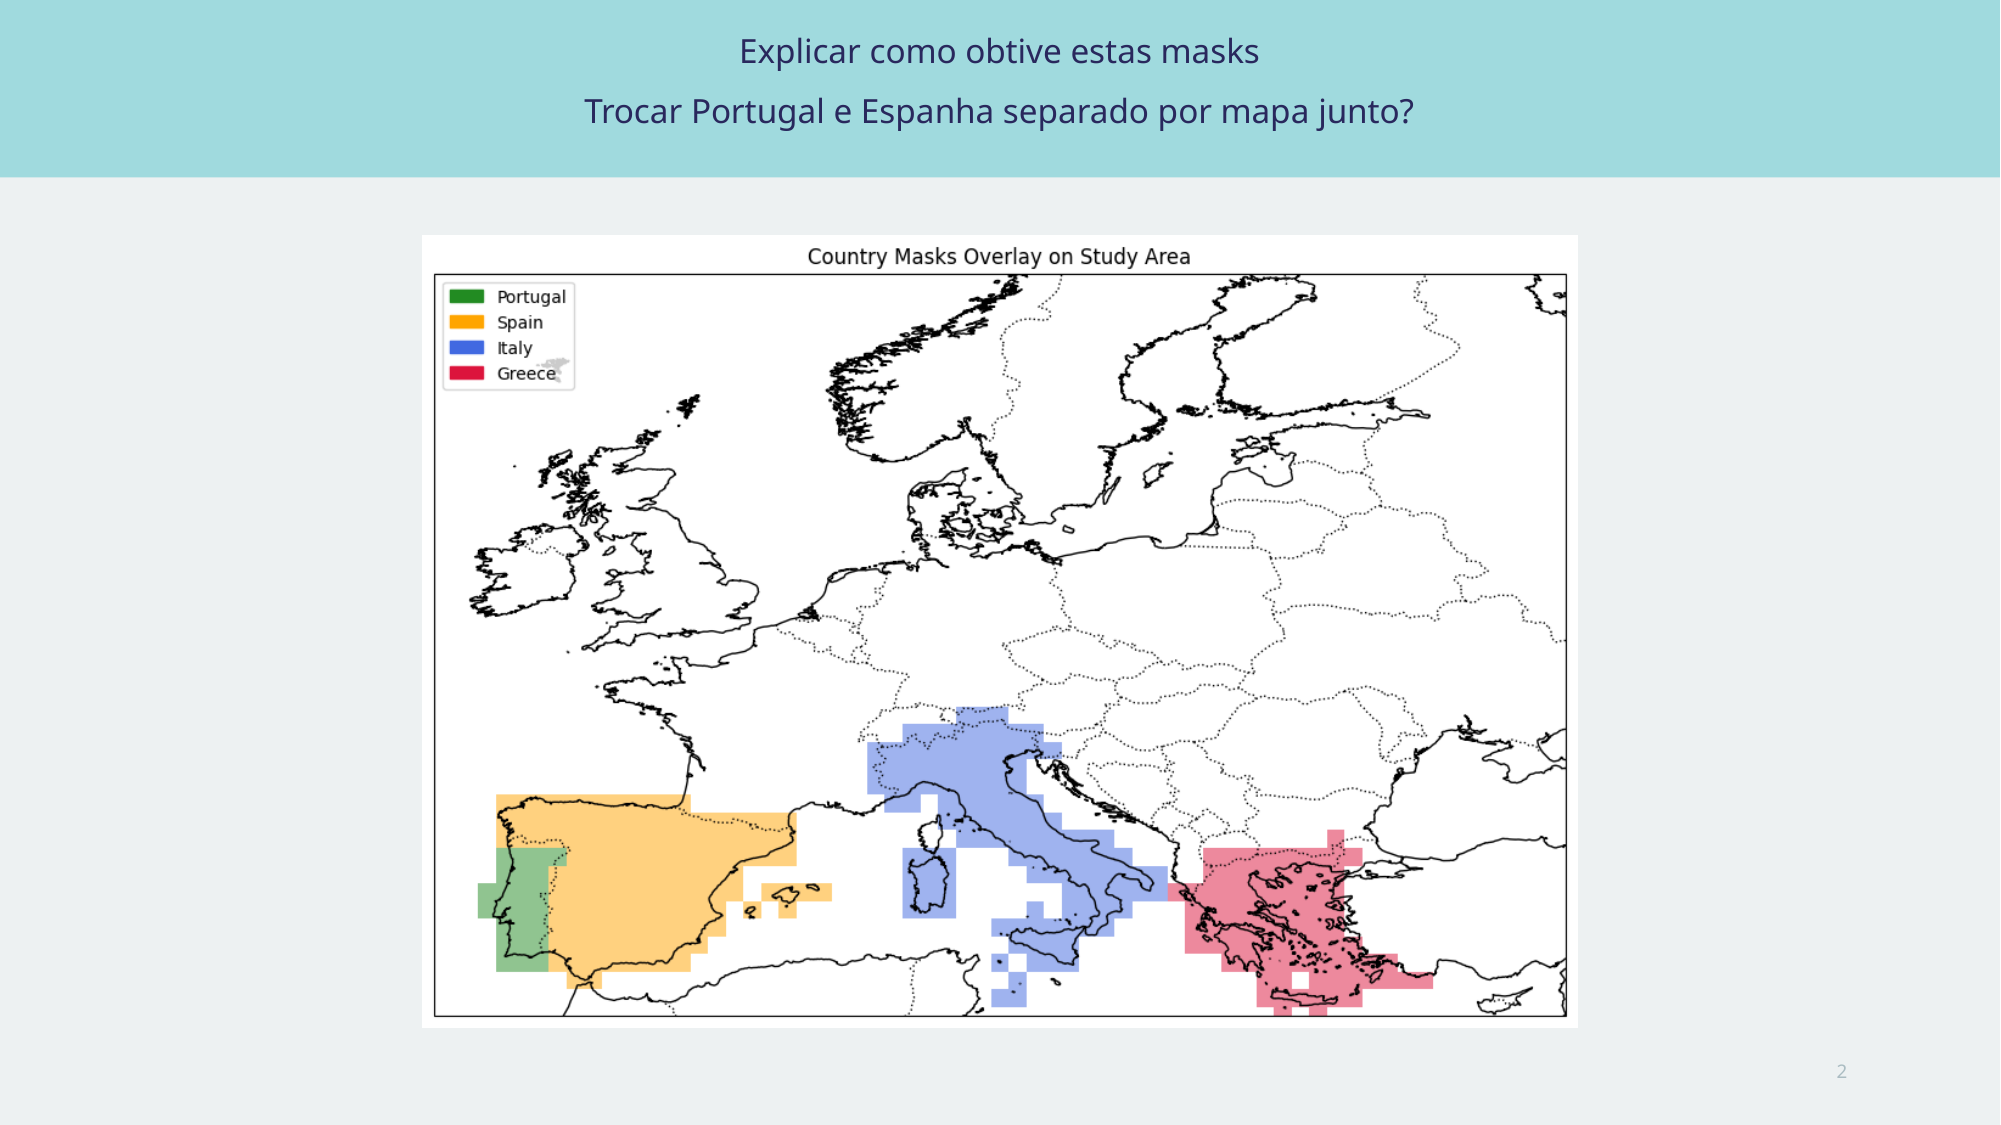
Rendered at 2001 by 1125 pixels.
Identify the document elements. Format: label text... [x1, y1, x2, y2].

list Explicar como obtive estas masks Trocar Portugal e Espanha separado por mapa junto? [0, 22, 2000, 154]
picture [422, 235, 1578, 1028]
slide_number 2 [1412, 1042, 1863, 1103]
